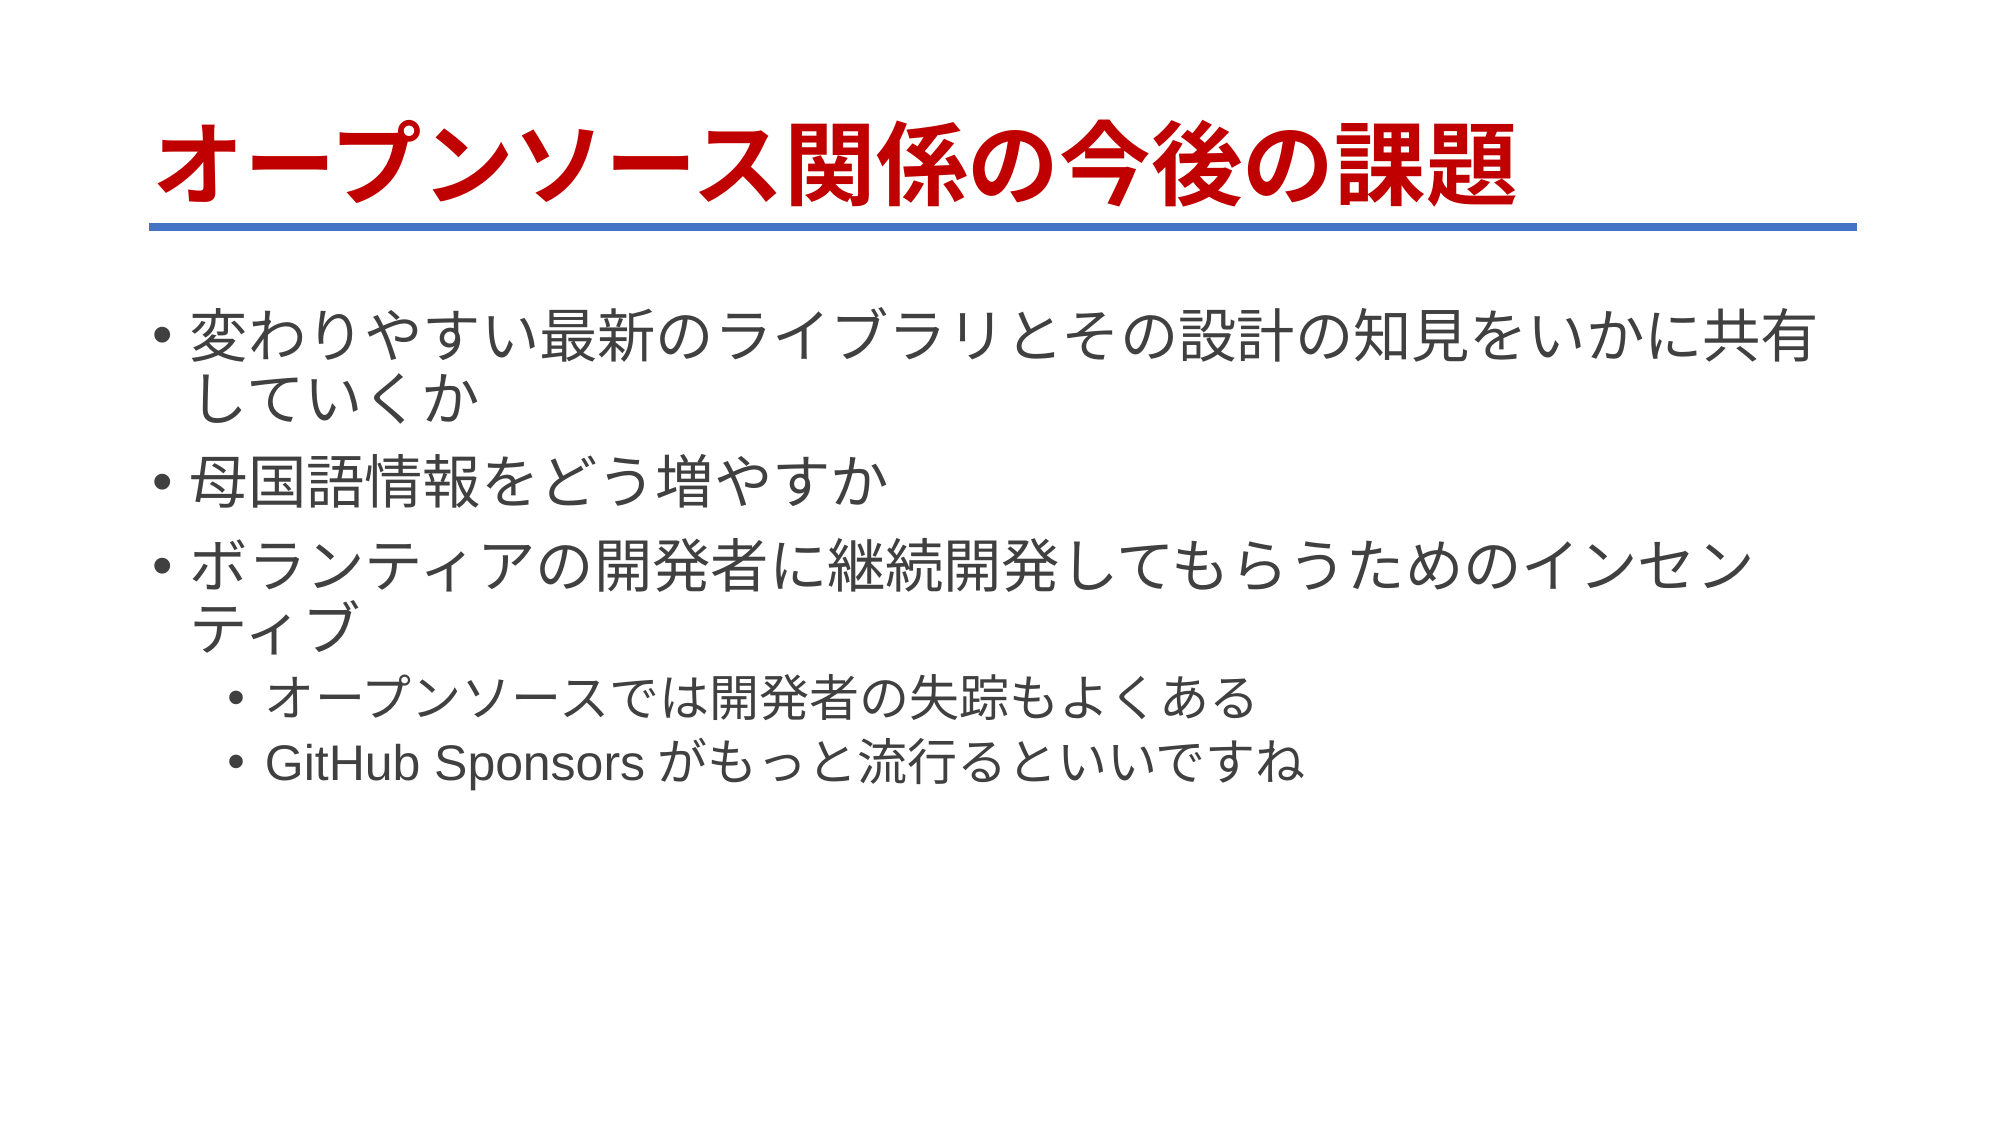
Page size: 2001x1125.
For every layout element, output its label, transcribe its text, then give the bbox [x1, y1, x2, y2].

list 変わりやすい最新のライブラリとその設計の知見をいかに共有していくか 母国語情報をどう増やすか ボランティアの開発者に継続開発してもらうためのインセンティブ オープンソースでは開発者の失踪もよくある GitHub Sponsorsがもっと流行るといいですね [137, 299, 1863, 1066]
title オープンソース関係の今後の課題 [137, 59, 1863, 278]
